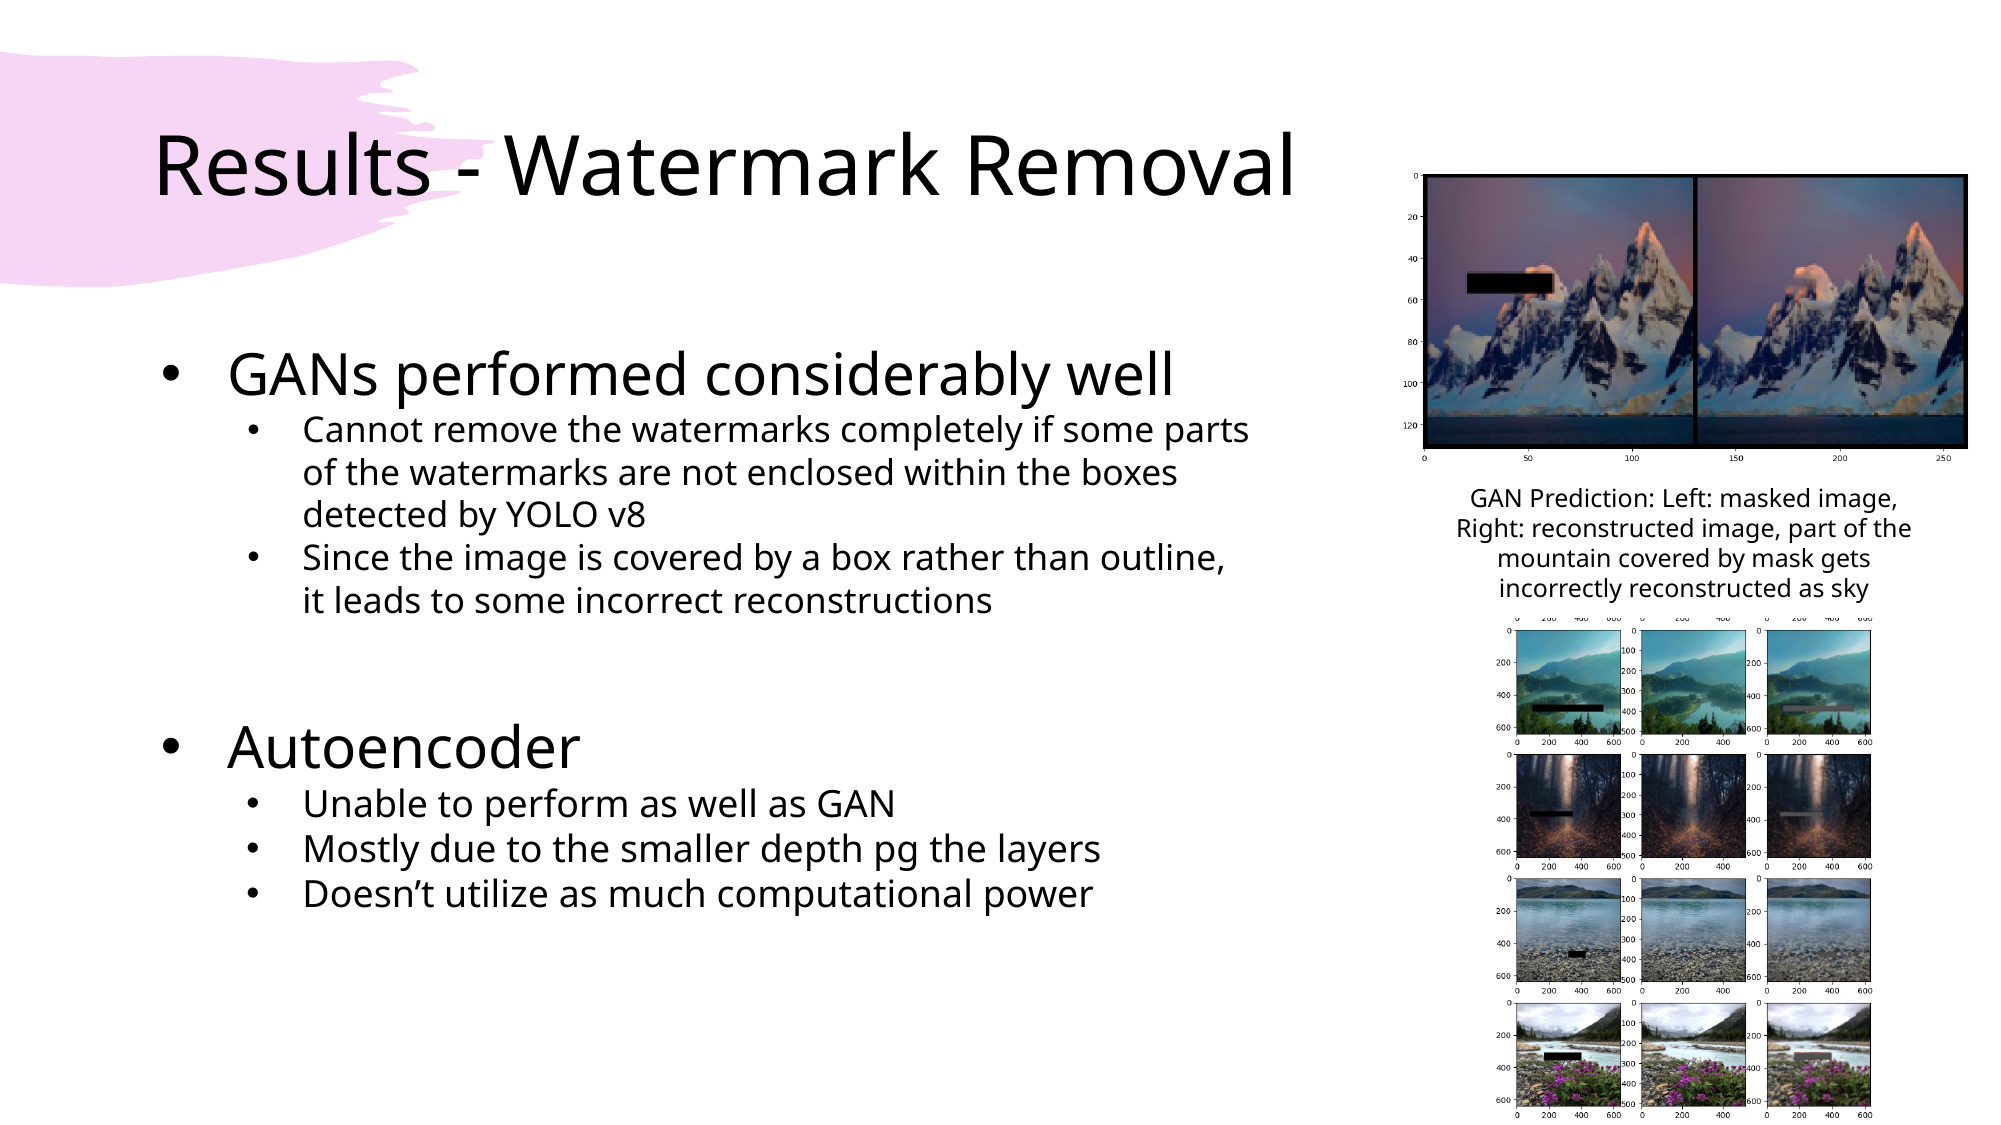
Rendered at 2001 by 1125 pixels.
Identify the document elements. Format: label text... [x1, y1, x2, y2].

picture [1490, 618, 1879, 1125]
title Results - Watermark Removal [137, 59, 1863, 278]
list GANs performed considerably well Cannot remove the watermarks completely if some parts of the watermarks are not enclosed within the boxes detected by YOLO v8 Since the image is covered by a box rather than outline, it leads to some incorrect reconstructions Autoencoder Unable to perform as well as GAN Mostly due to the smaller depth pg the layers Doesn’t utilize as much computational power [137, 329, 1489, 1013]
text_box GAN Prediction: Left: masked image, Right: reconstructed image, part of the mountain covered by mask gets incorrectly reconstructed as sky [1425, 476, 1943, 618]
picture [1396, 165, 1973, 468]
